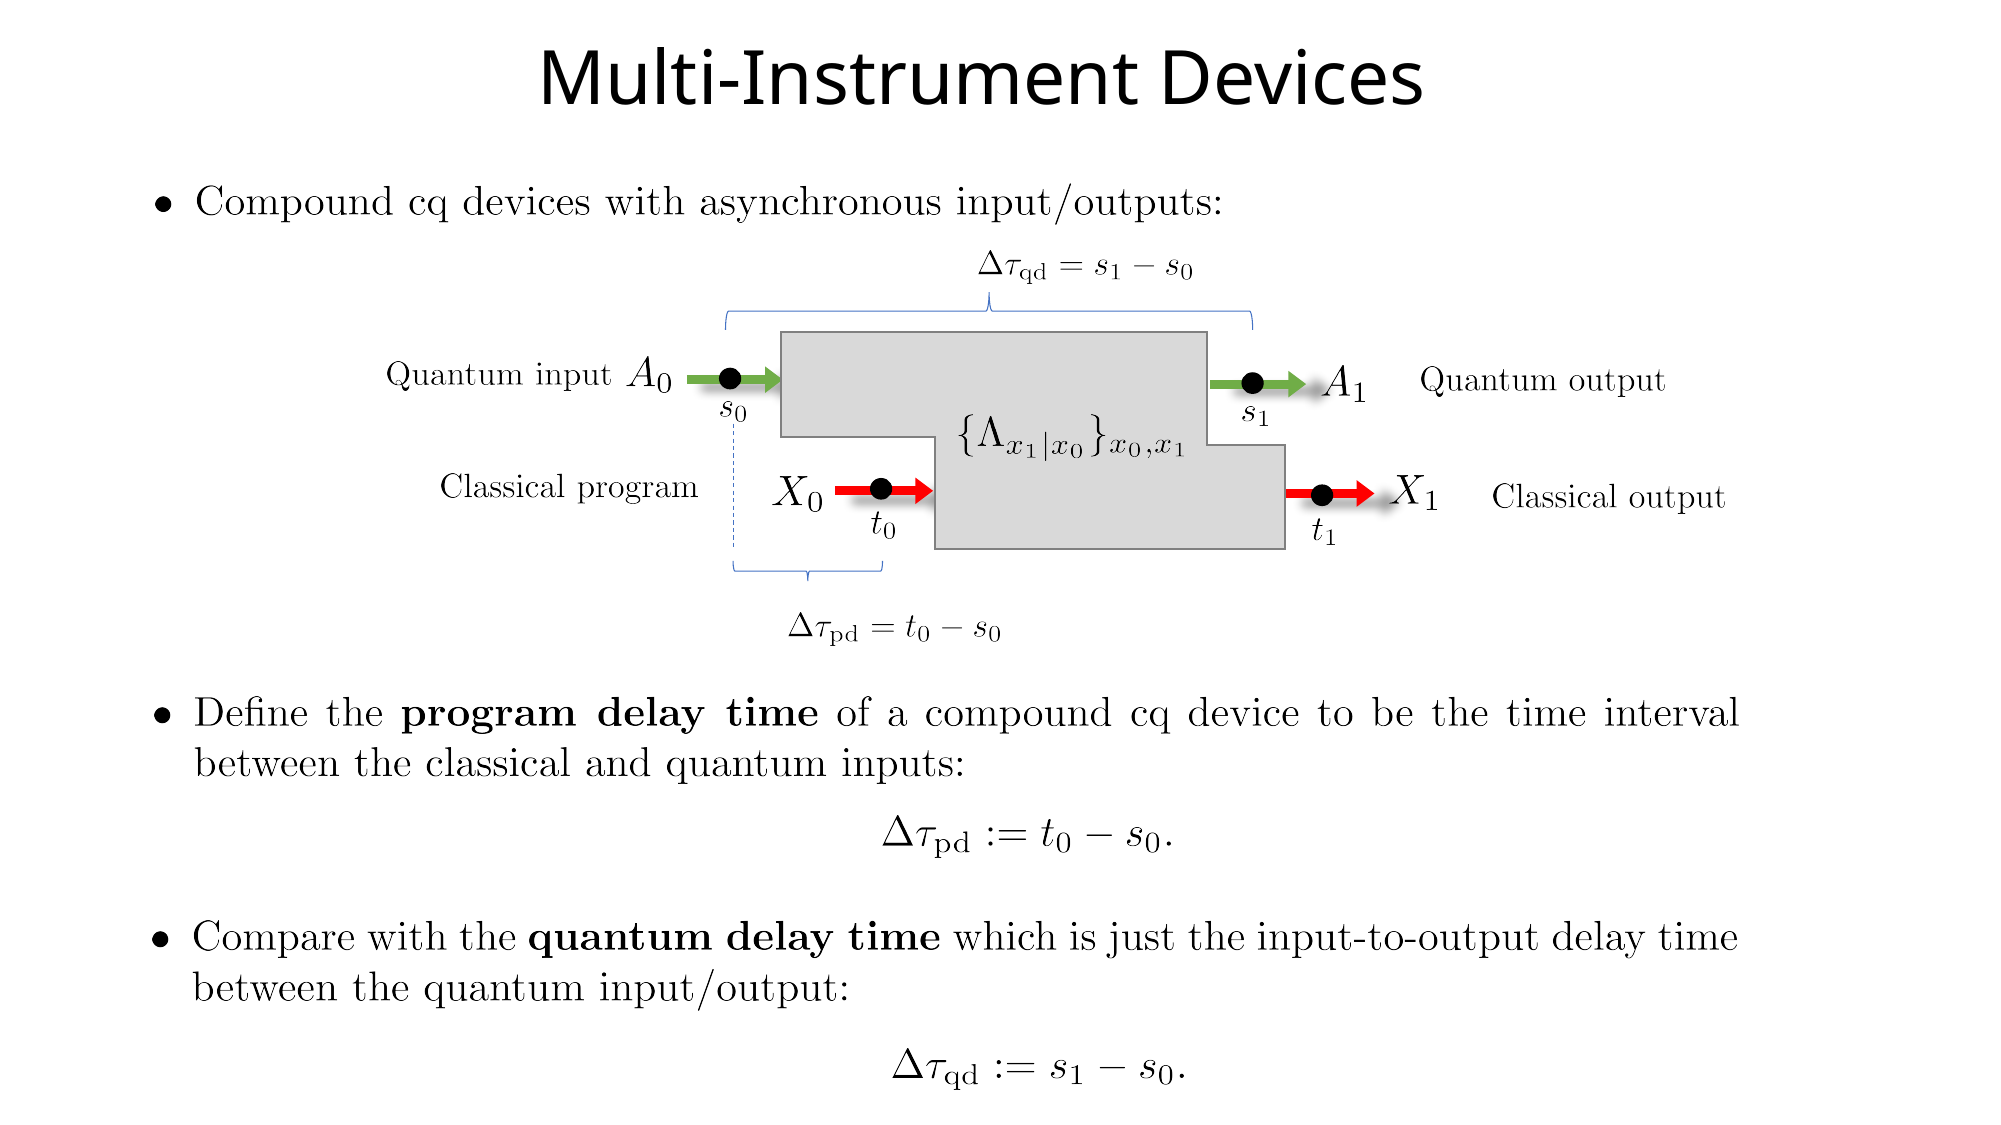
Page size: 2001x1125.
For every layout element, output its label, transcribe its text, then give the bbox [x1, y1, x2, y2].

picture [1242, 406, 1268, 426]
title Multi-Instrument Devices [194, 32, 1769, 128]
picture [870, 511, 895, 539]
picture [719, 401, 746, 422]
picture [788, 612, 1000, 646]
text_box [1310, 494, 1334, 507]
picture [1421, 366, 1665, 397]
text_box [718, 367, 742, 379]
picture [1321, 365, 1365, 402]
text_box [1311, 484, 1333, 493]
picture [626, 356, 671, 393]
picture [892, 1048, 1184, 1090]
text_box [724, 292, 1254, 330]
picture [1389, 475, 1437, 510]
picture [154, 696, 1739, 784]
picture [1493, 483, 1725, 514]
picture [387, 361, 611, 391]
picture [155, 183, 1220, 226]
text_box [732, 560, 884, 582]
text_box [780, 332, 1285, 550]
picture [441, 473, 698, 504]
picture [772, 476, 780, 512]
picture [978, 250, 1193, 284]
picture [882, 815, 1171, 858]
picture [152, 920, 1737, 1011]
text_box [719, 380, 742, 390]
picture [1312, 518, 1335, 545]
